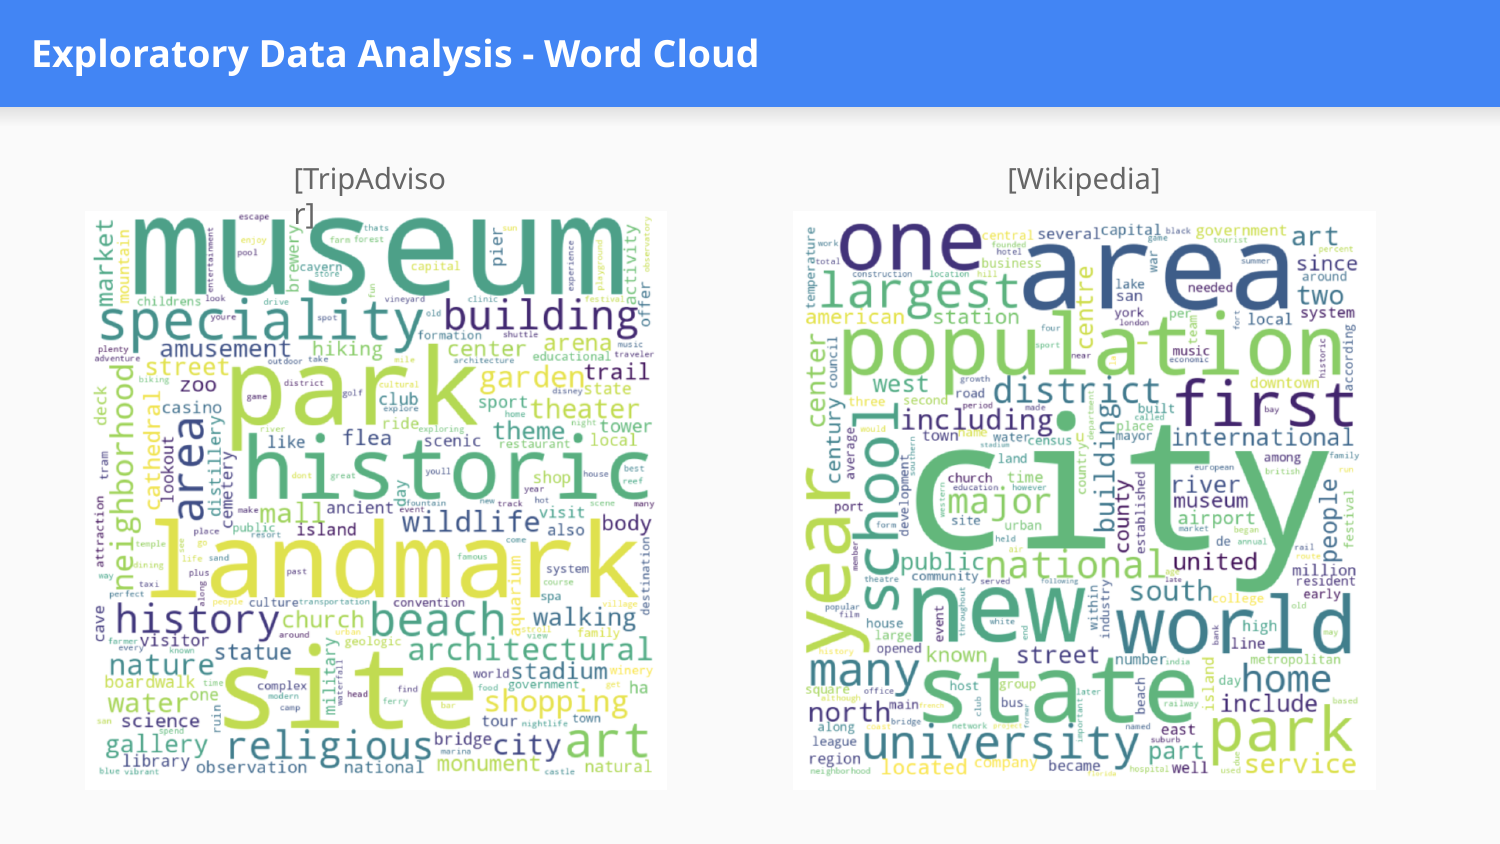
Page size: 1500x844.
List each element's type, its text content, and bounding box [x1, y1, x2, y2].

picture [84, 210, 668, 790]
text_box [Wikipedia] [992, 145, 1176, 209]
title Exploratory Data Analysis - Word Cloud [16, 2, 1464, 102]
picture [792, 210, 1376, 790]
text_box [TripAdvisor] [278, 145, 474, 209]
